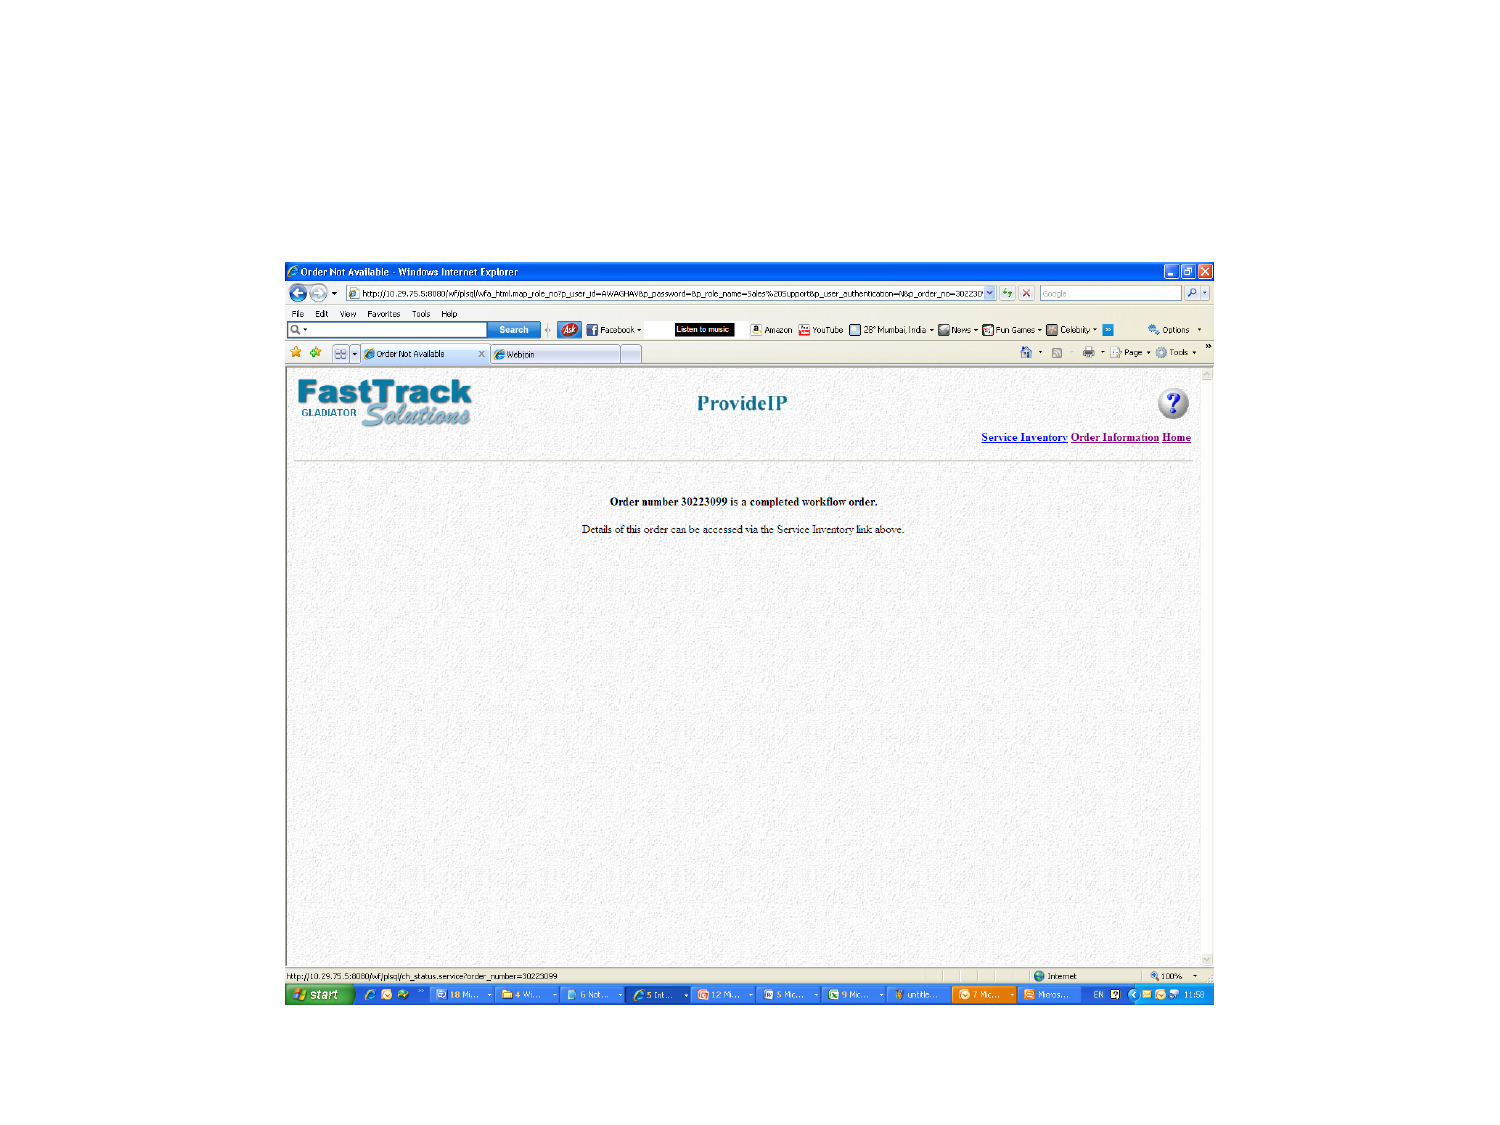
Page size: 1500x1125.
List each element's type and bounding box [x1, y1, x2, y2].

list [285, 262, 1215, 1006]
